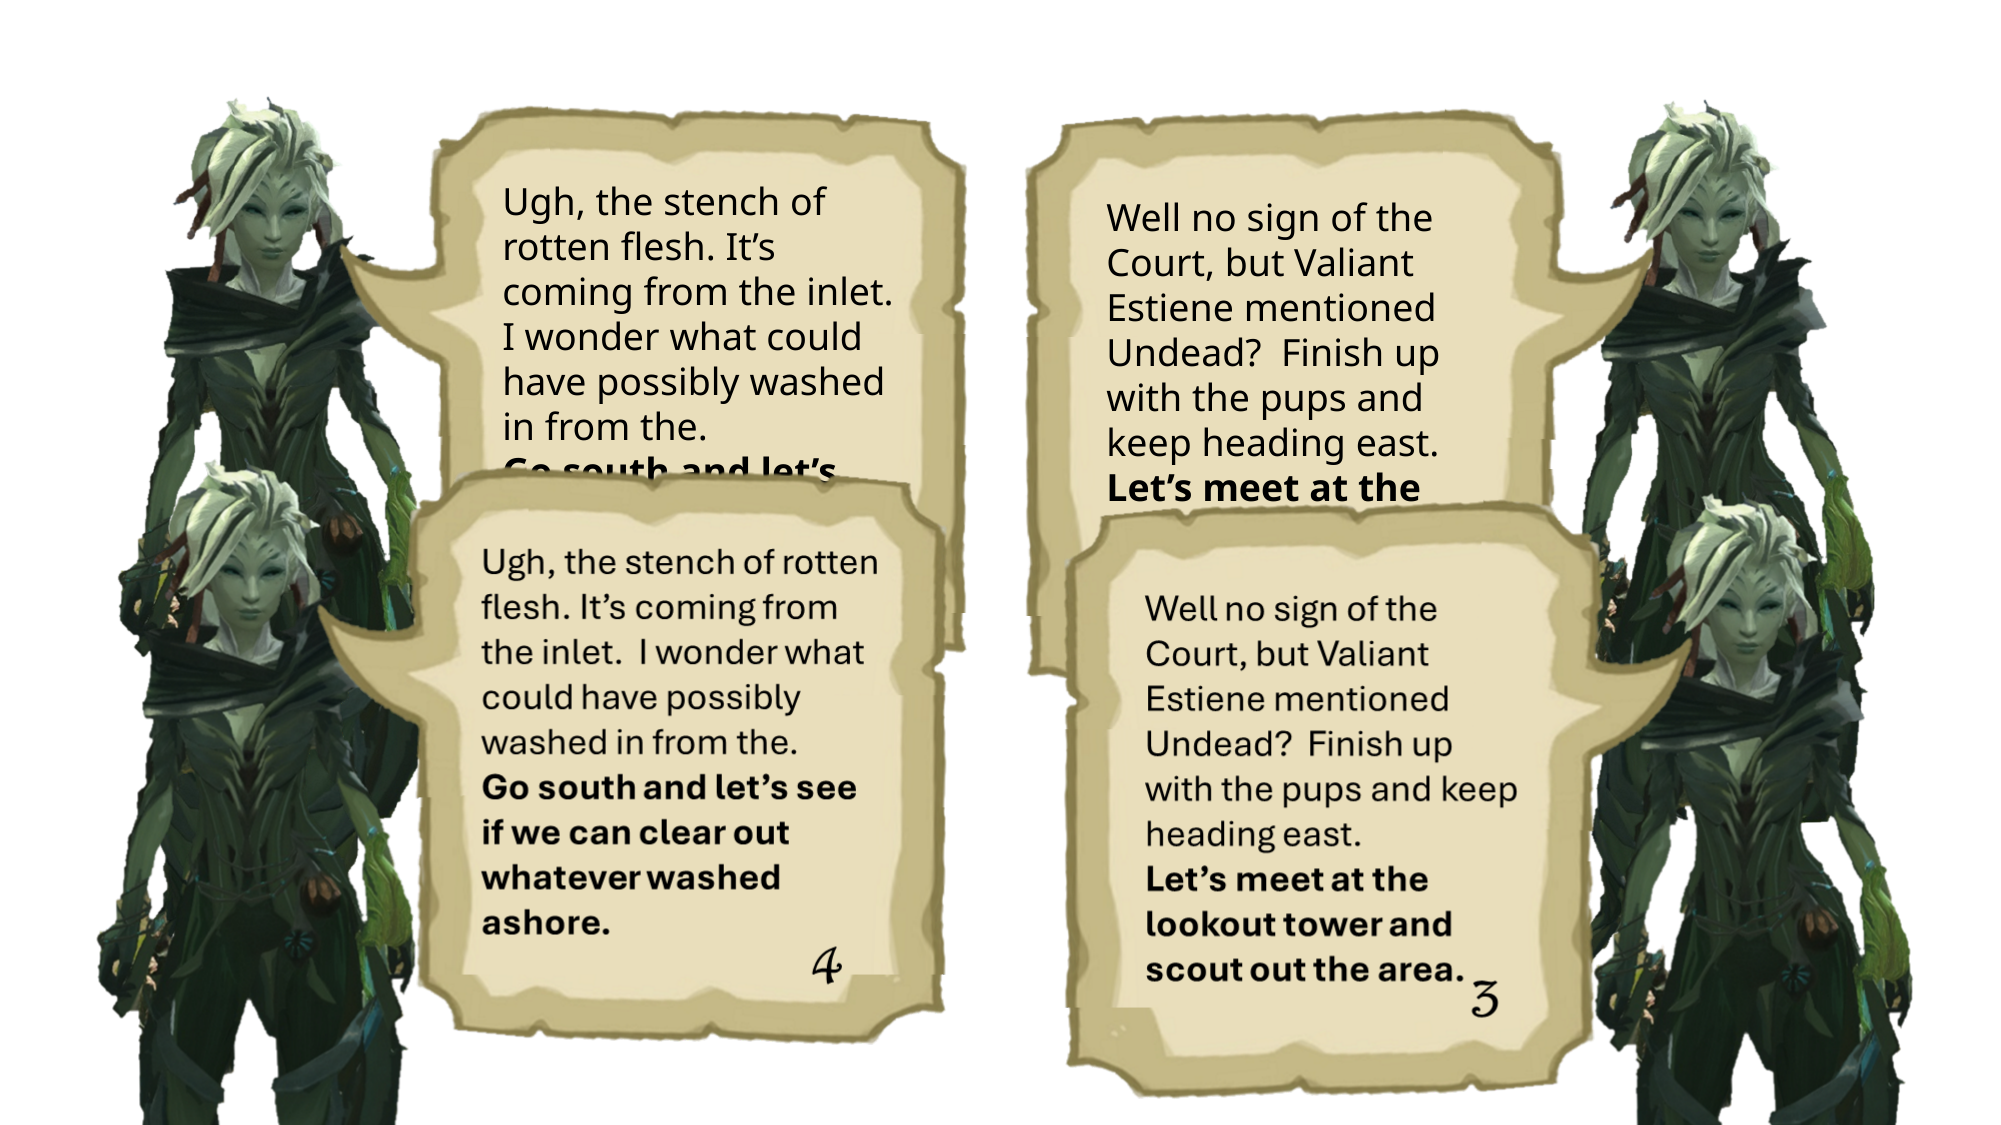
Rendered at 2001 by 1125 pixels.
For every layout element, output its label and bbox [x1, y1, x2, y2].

picture [33, 90, 1956, 1125]
